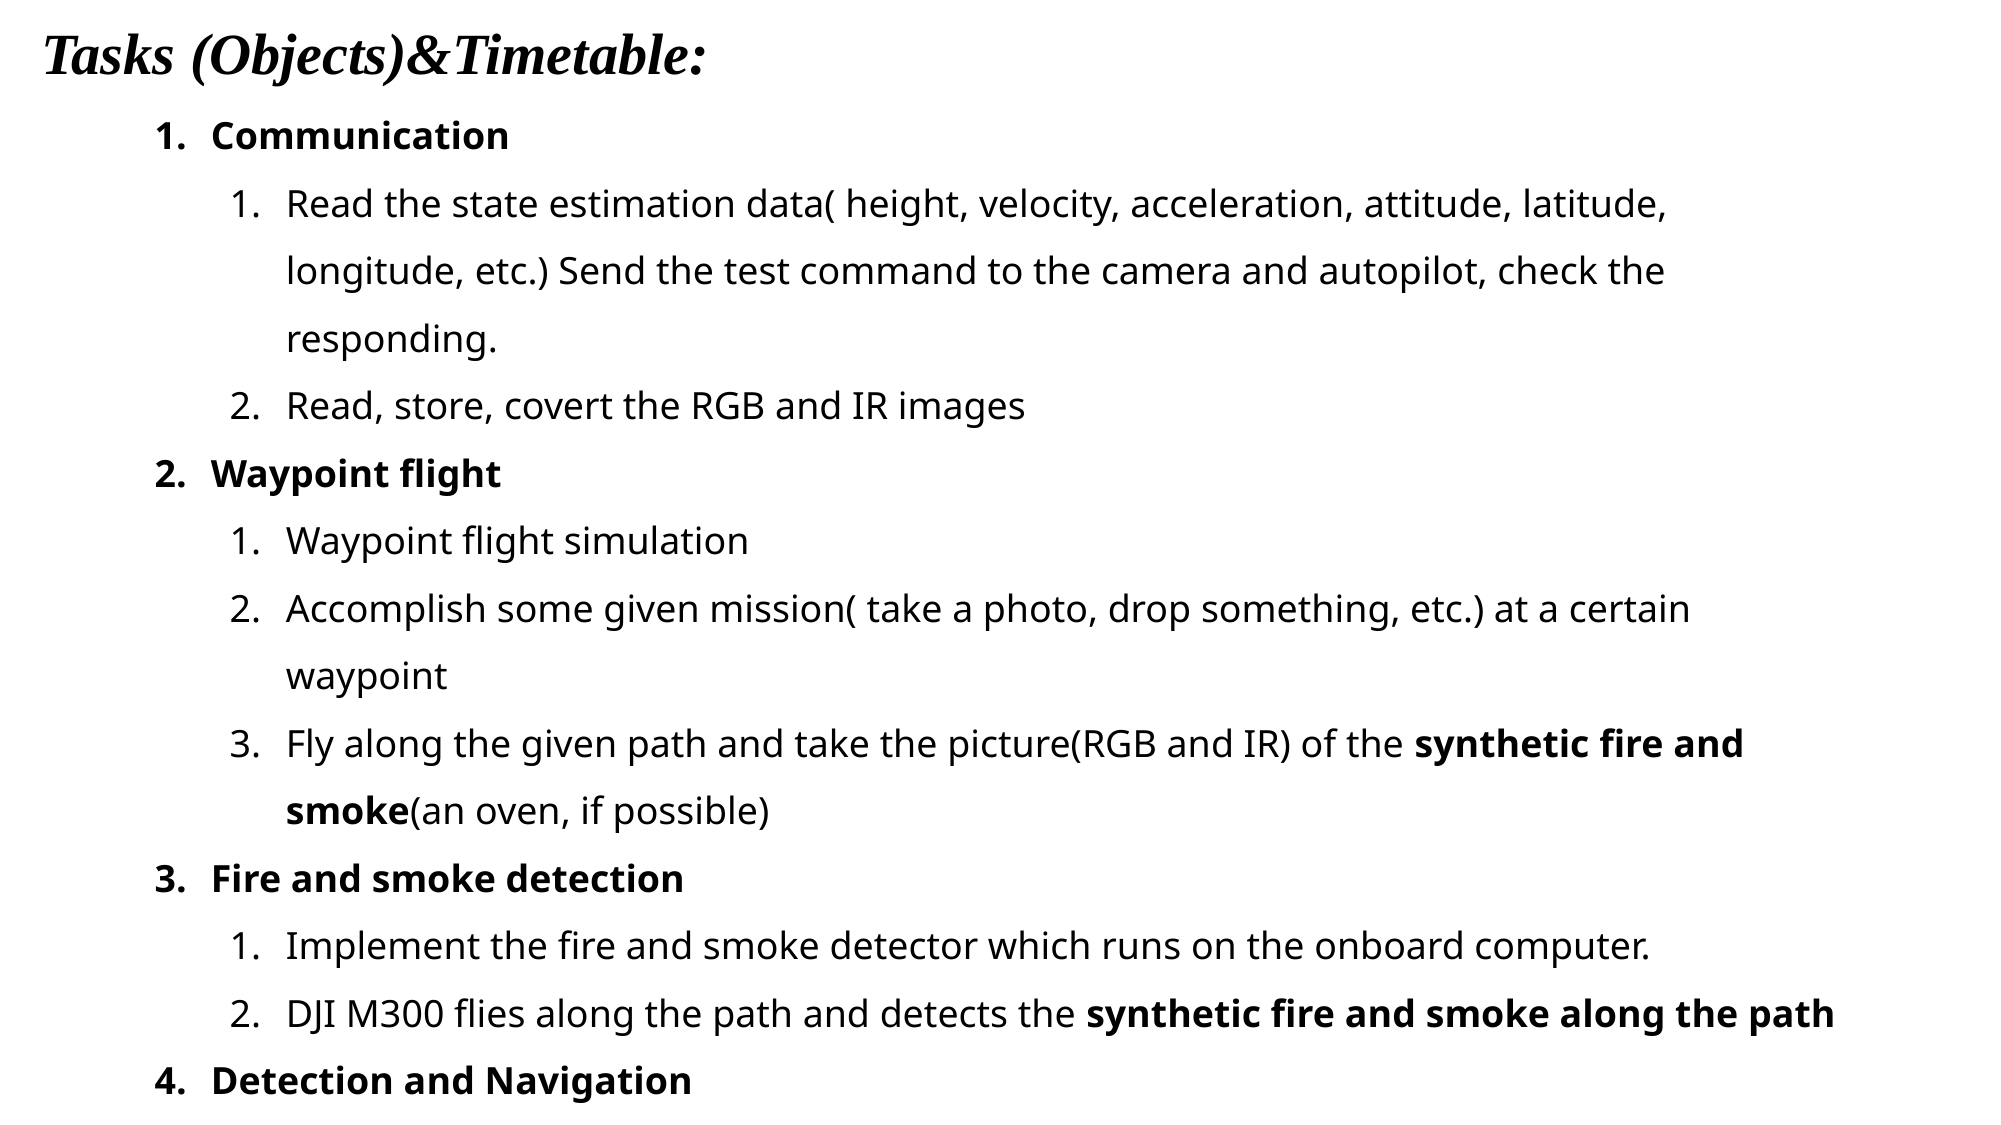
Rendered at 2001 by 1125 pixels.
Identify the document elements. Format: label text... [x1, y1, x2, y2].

text_box Communication Read the state estimation data( height, velocity, acceleration, attitude, latitude, longitude, etc.) Send the test command to the camera and autopilot, check the responding. Read, store, covert the RGB and IR images Waypoint flight Waypoint flight simulation Accomplish some given mission( take a photo, drop something, etc.) at a certain waypoint Fly along the given path and take the picture(RGB and IR) of the synthetic fire and smoke(an oven, if possible) Fire and smoke detection Implement the fire and smoke detector which runs on the onboard computer. DJI M300 flies along the path and detects the synthetic fire and smoke along the path Detection and Navigation Detect fire and Navigate around the fire according to some given strategy Motion control under the navigation module after the fire is detected. [139, 82, 1861, 1125]
text_box Tasks (Objects)&Timetable: [26, 8, 1000, 94]
